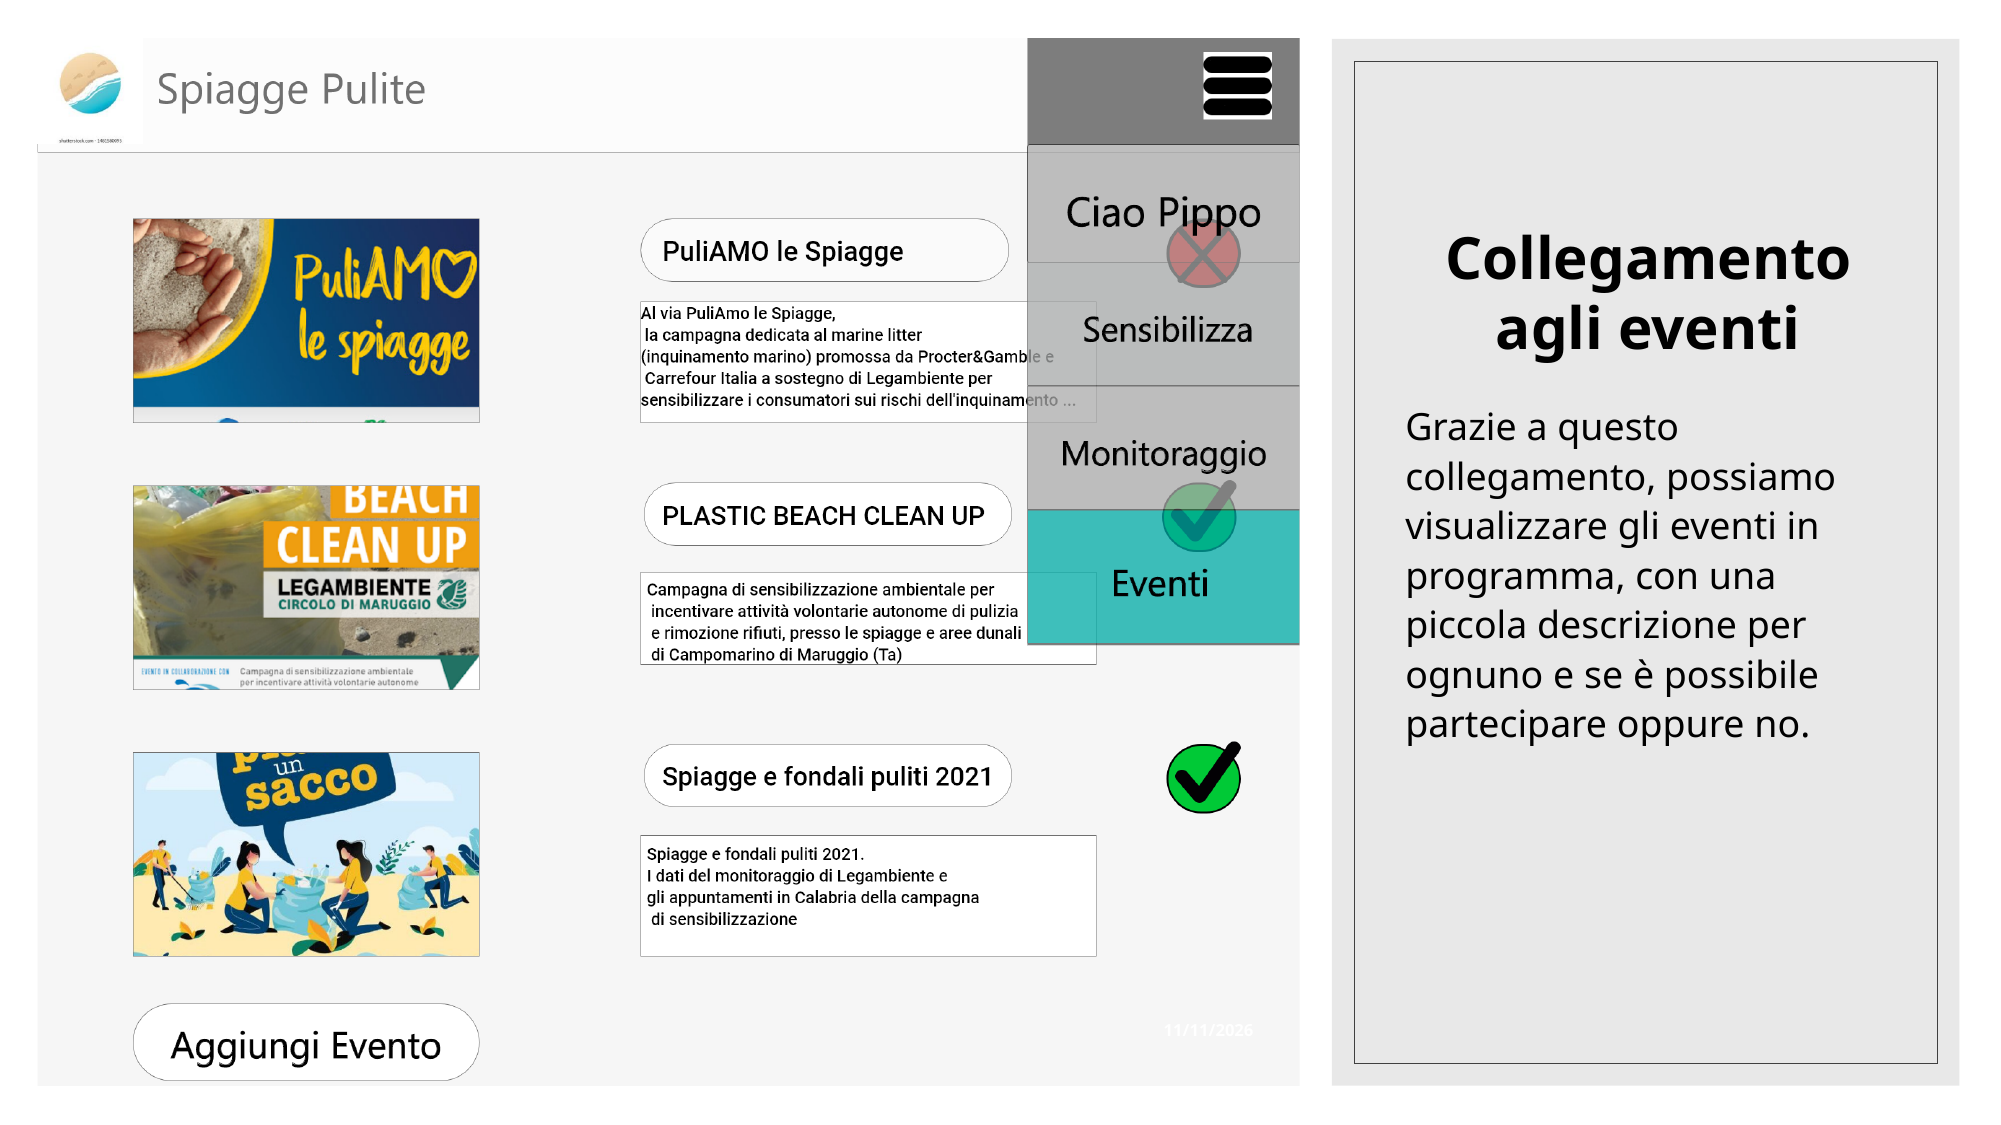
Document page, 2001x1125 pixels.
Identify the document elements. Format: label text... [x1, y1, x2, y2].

text_box Collegamento agli eventi [1390, 98, 1907, 369]
text_box Grazie a questo collegamento, possiamo visualizzare gli eventi in programma, con una piccola descrizione per ognuno e se è possibile partecipare oppure no. [1390, 391, 1907, 968]
picture [37, 38, 1300, 1086]
